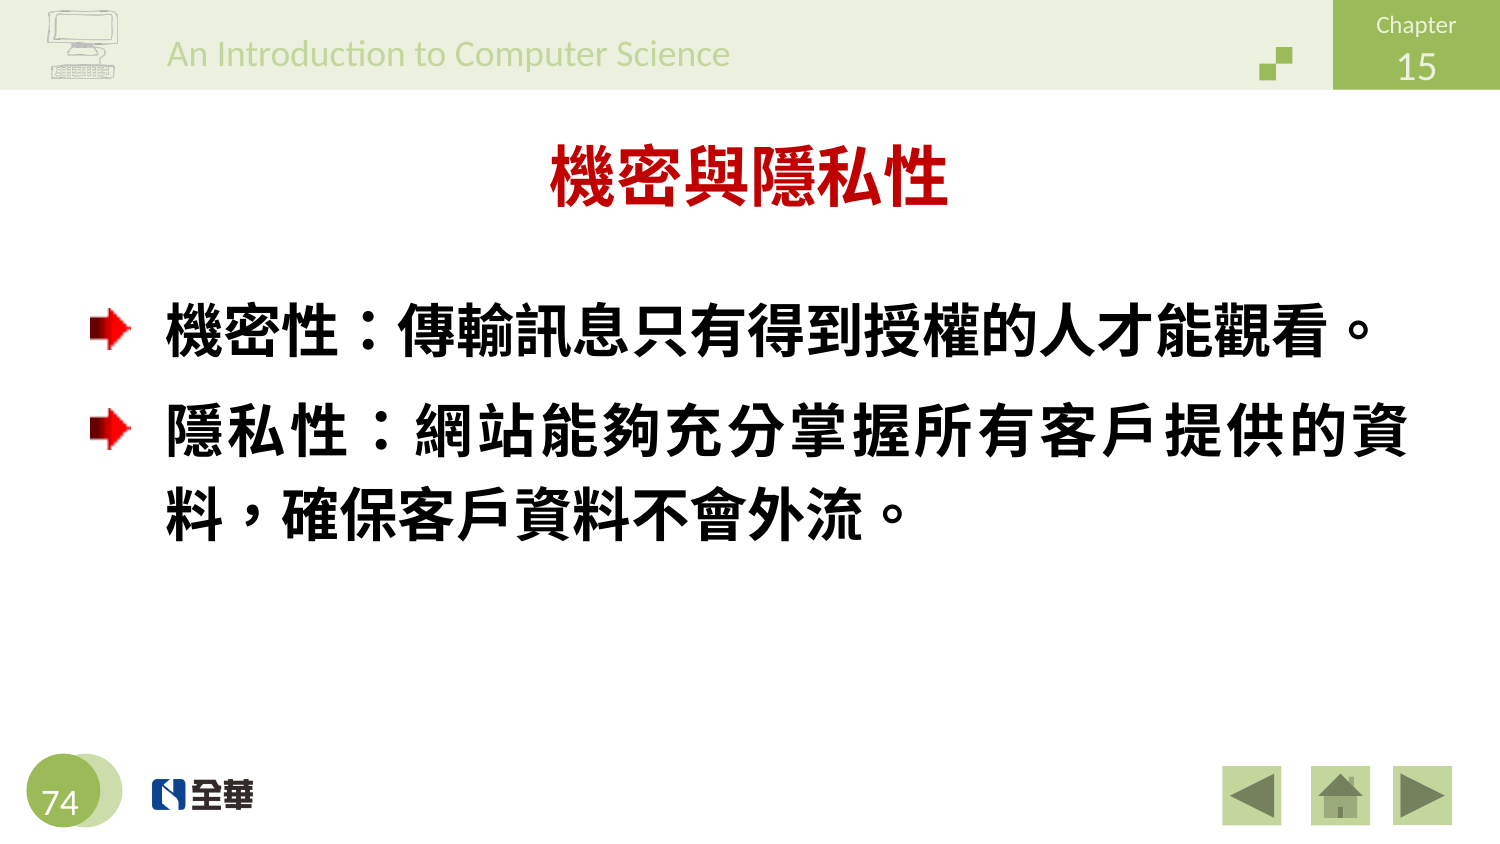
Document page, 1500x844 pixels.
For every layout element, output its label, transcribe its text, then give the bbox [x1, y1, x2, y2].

picture [152, 779, 253, 810]
picture [47, 10, 118, 79]
picture [90, 308, 131, 350]
list 機密性：傳輸訊息只有得到授權的人才能觀看。 隱私性：網站能夠充分掌握所有客戶提供的資料，確保客戶資料不會外流。 [75, 272, 1425, 754]
title 機密與隱私性 [75, 104, 1425, 245]
picture [90, 408, 131, 450]
